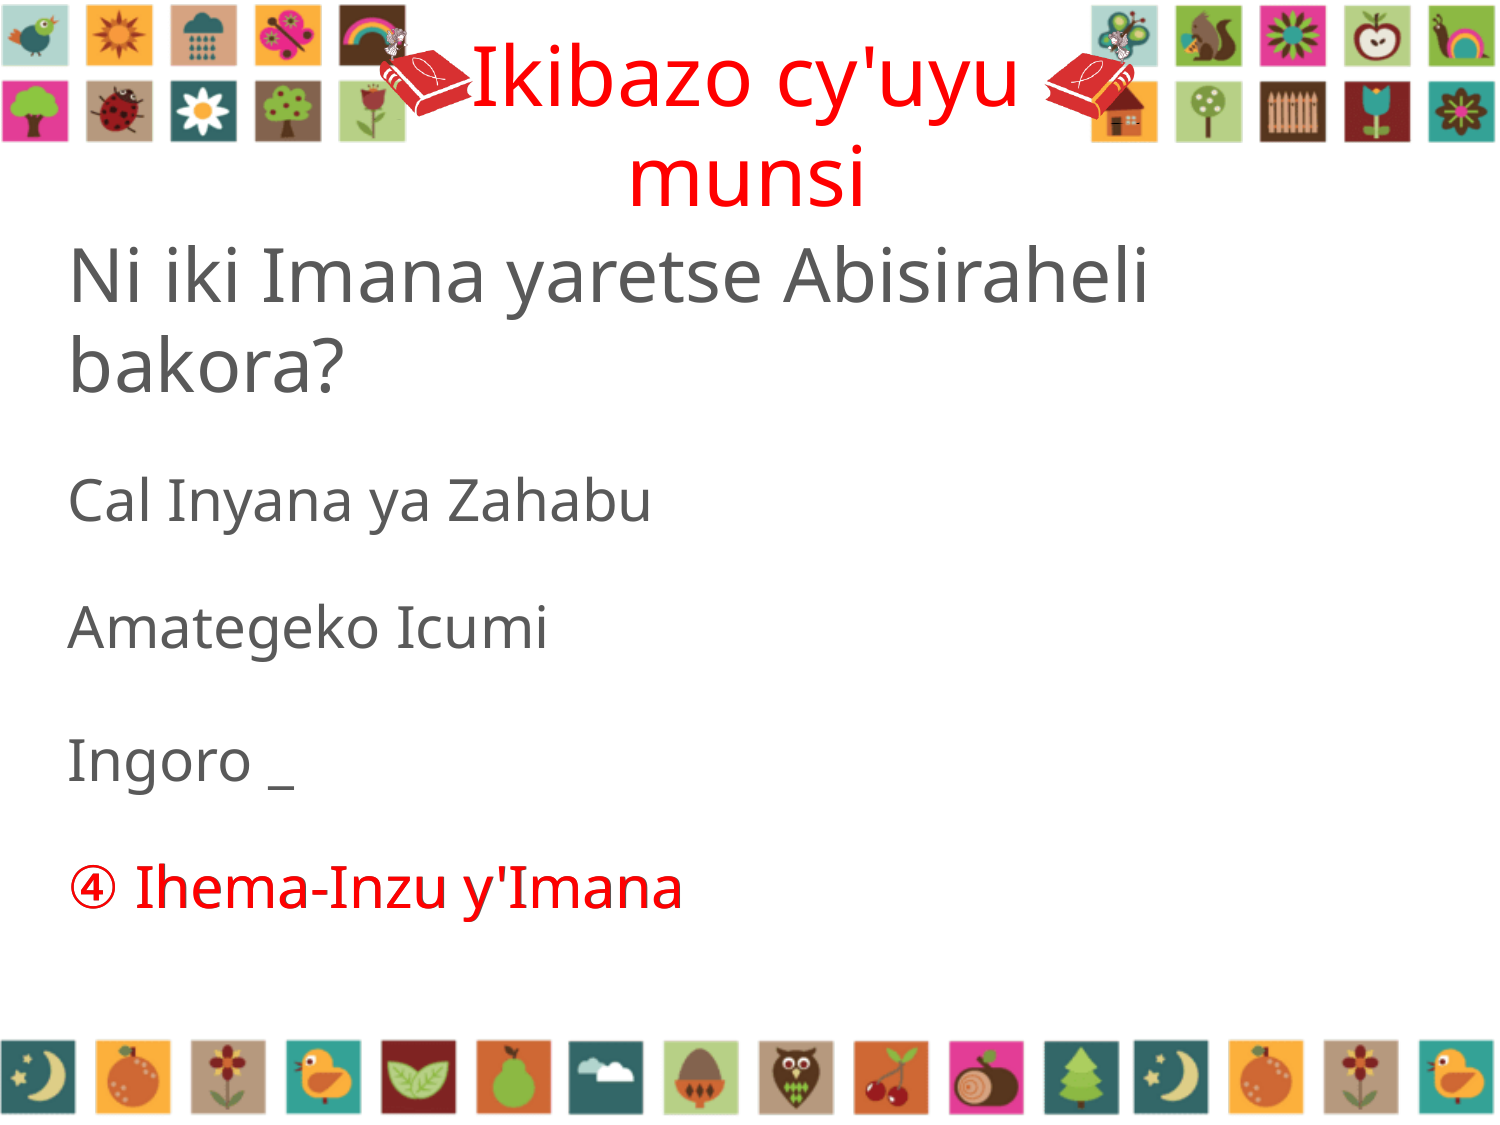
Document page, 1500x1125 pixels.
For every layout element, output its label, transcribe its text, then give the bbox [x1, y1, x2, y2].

text_box Ikibazo cy'uyu munsi [414, 16, 1080, 219]
text_box Cal Inyana ya Zahabu [53, 456, 1436, 541]
text_box ④ Ihema-Inzu y'Imana [52, 842, 1482, 928]
picture [0, 3, 505, 150]
text_box Amategeko Icumi [53, 582, 1436, 668]
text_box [0, 1028, 1500, 1118]
text_box Ni iki Imana yaretse Abisiraheli bakora? [53, 219, 1436, 415]
picture [1012, 3, 1500, 150]
text_box Ingoro _ [53, 716, 1483, 801]
